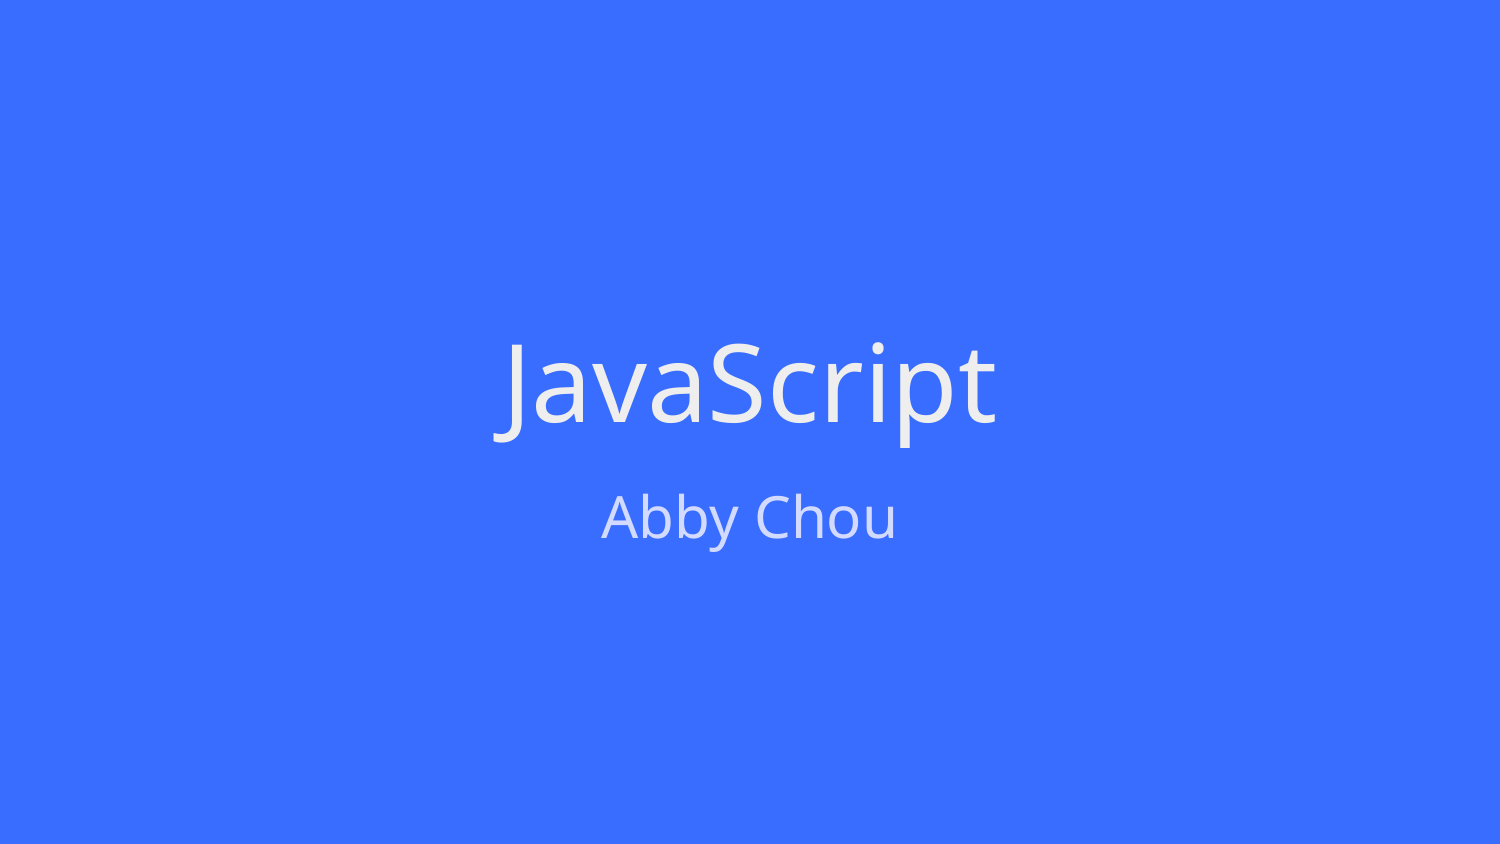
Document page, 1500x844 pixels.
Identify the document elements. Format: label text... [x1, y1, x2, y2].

subtitle Abby Chou [51, 464, 1449, 595]
title JavaScript [51, 122, 1449, 459]
